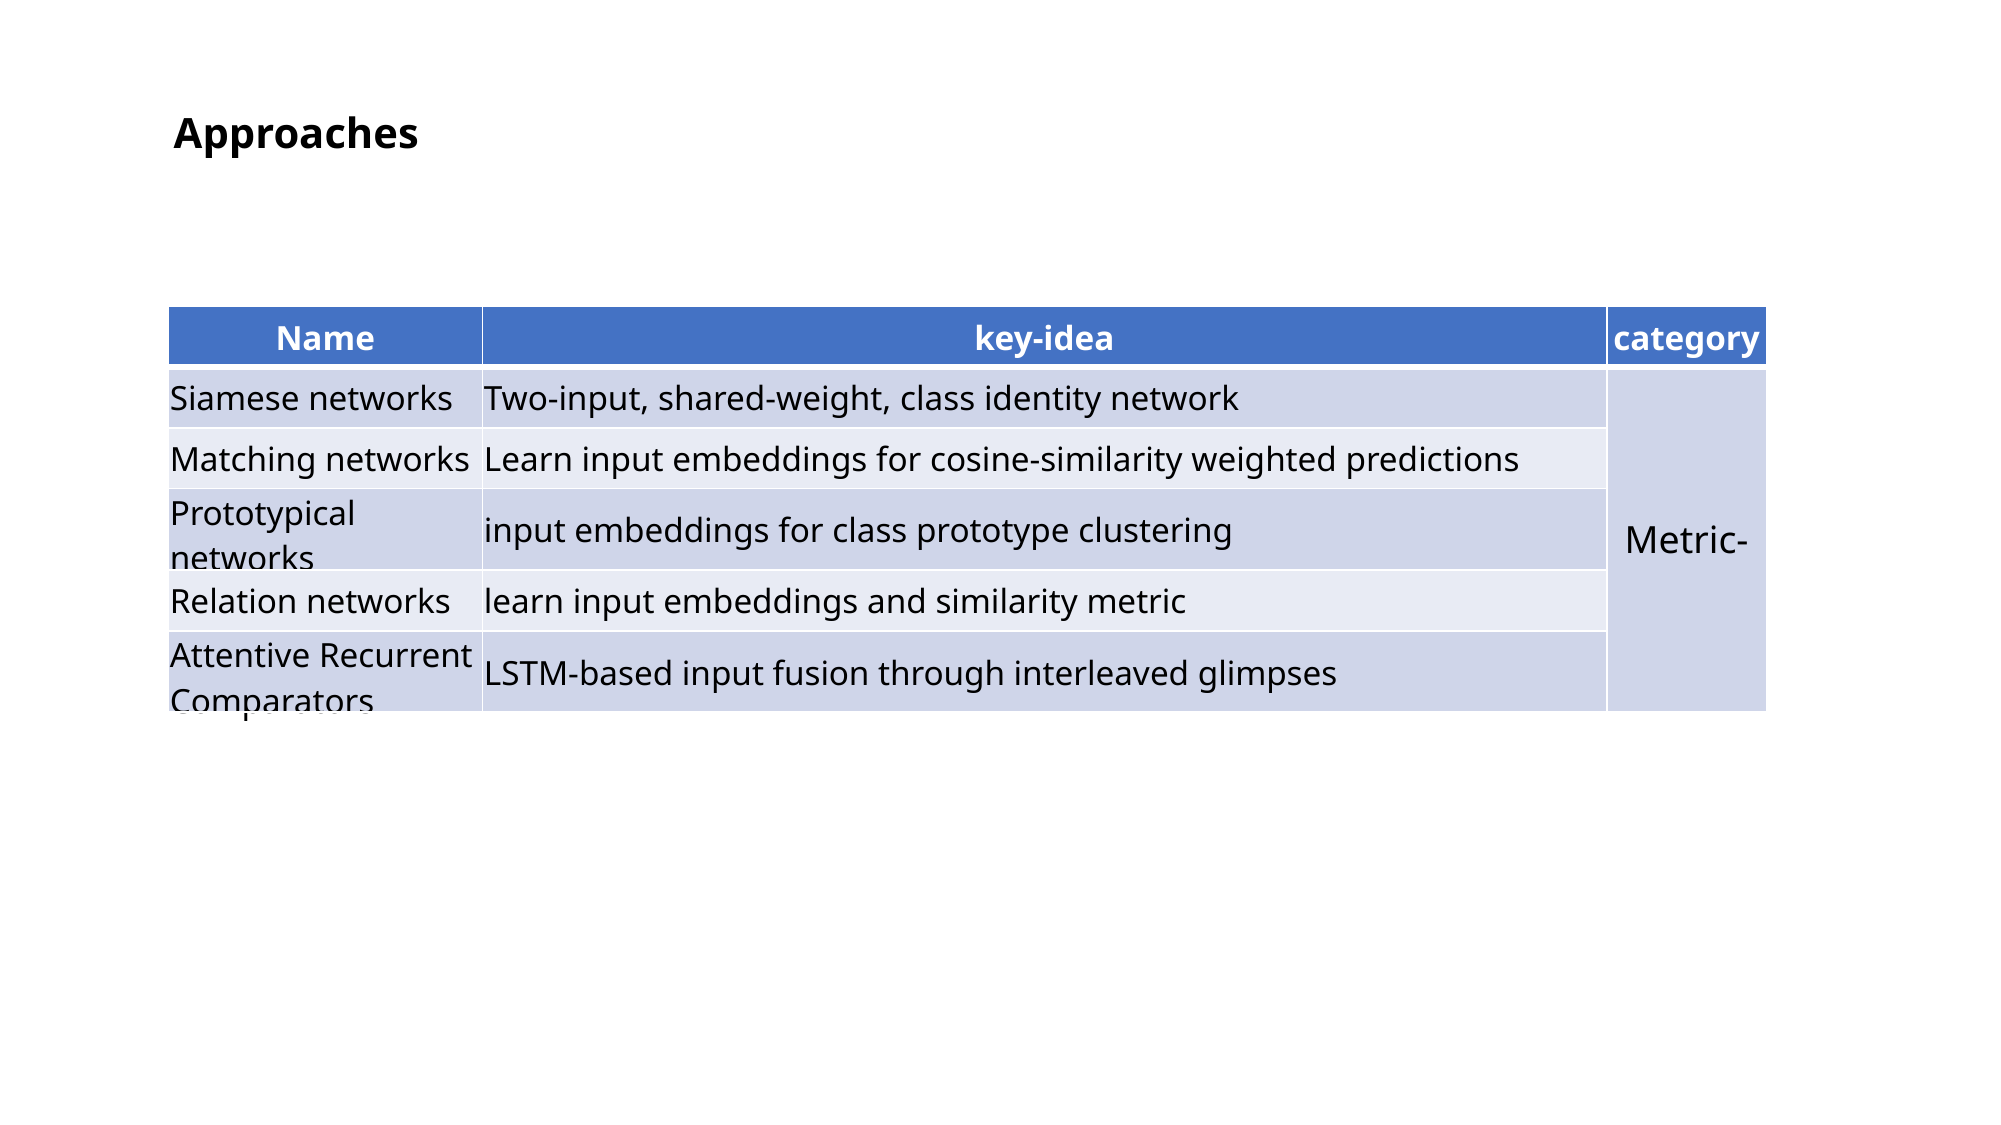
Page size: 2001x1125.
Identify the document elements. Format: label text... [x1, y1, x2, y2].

text_box Approaches [159, 99, 434, 165]
table_header key-idea [483, 307, 1606, 364]
table_cell Relation networks [169, 571, 482, 630]
table_cell LSTM-based input fusion through interleaved glimpses [483, 632, 1606, 711]
table_header category [1608, 307, 1766, 364]
table_cell Metric- [1608, 370, 1766, 711]
table_cell input embeddings for class prototype clustering [483, 489, 1606, 569]
table_cell Two-input, shared-weight, class identity network [483, 370, 1606, 427]
table_cell Prototypical networks [169, 489, 482, 569]
table_cell Attentive Recurrent Comparators [169, 632, 482, 711]
table_cell learn input embeddings and similarity metric [483, 571, 1606, 630]
table_cell Siamese networks [169, 370, 482, 427]
table_cell Learn input embeddings for cosine-similarity weighted predictions [483, 429, 1606, 488]
table_cell Matching networks [169, 429, 482, 488]
table_header Name [169, 307, 482, 364]
